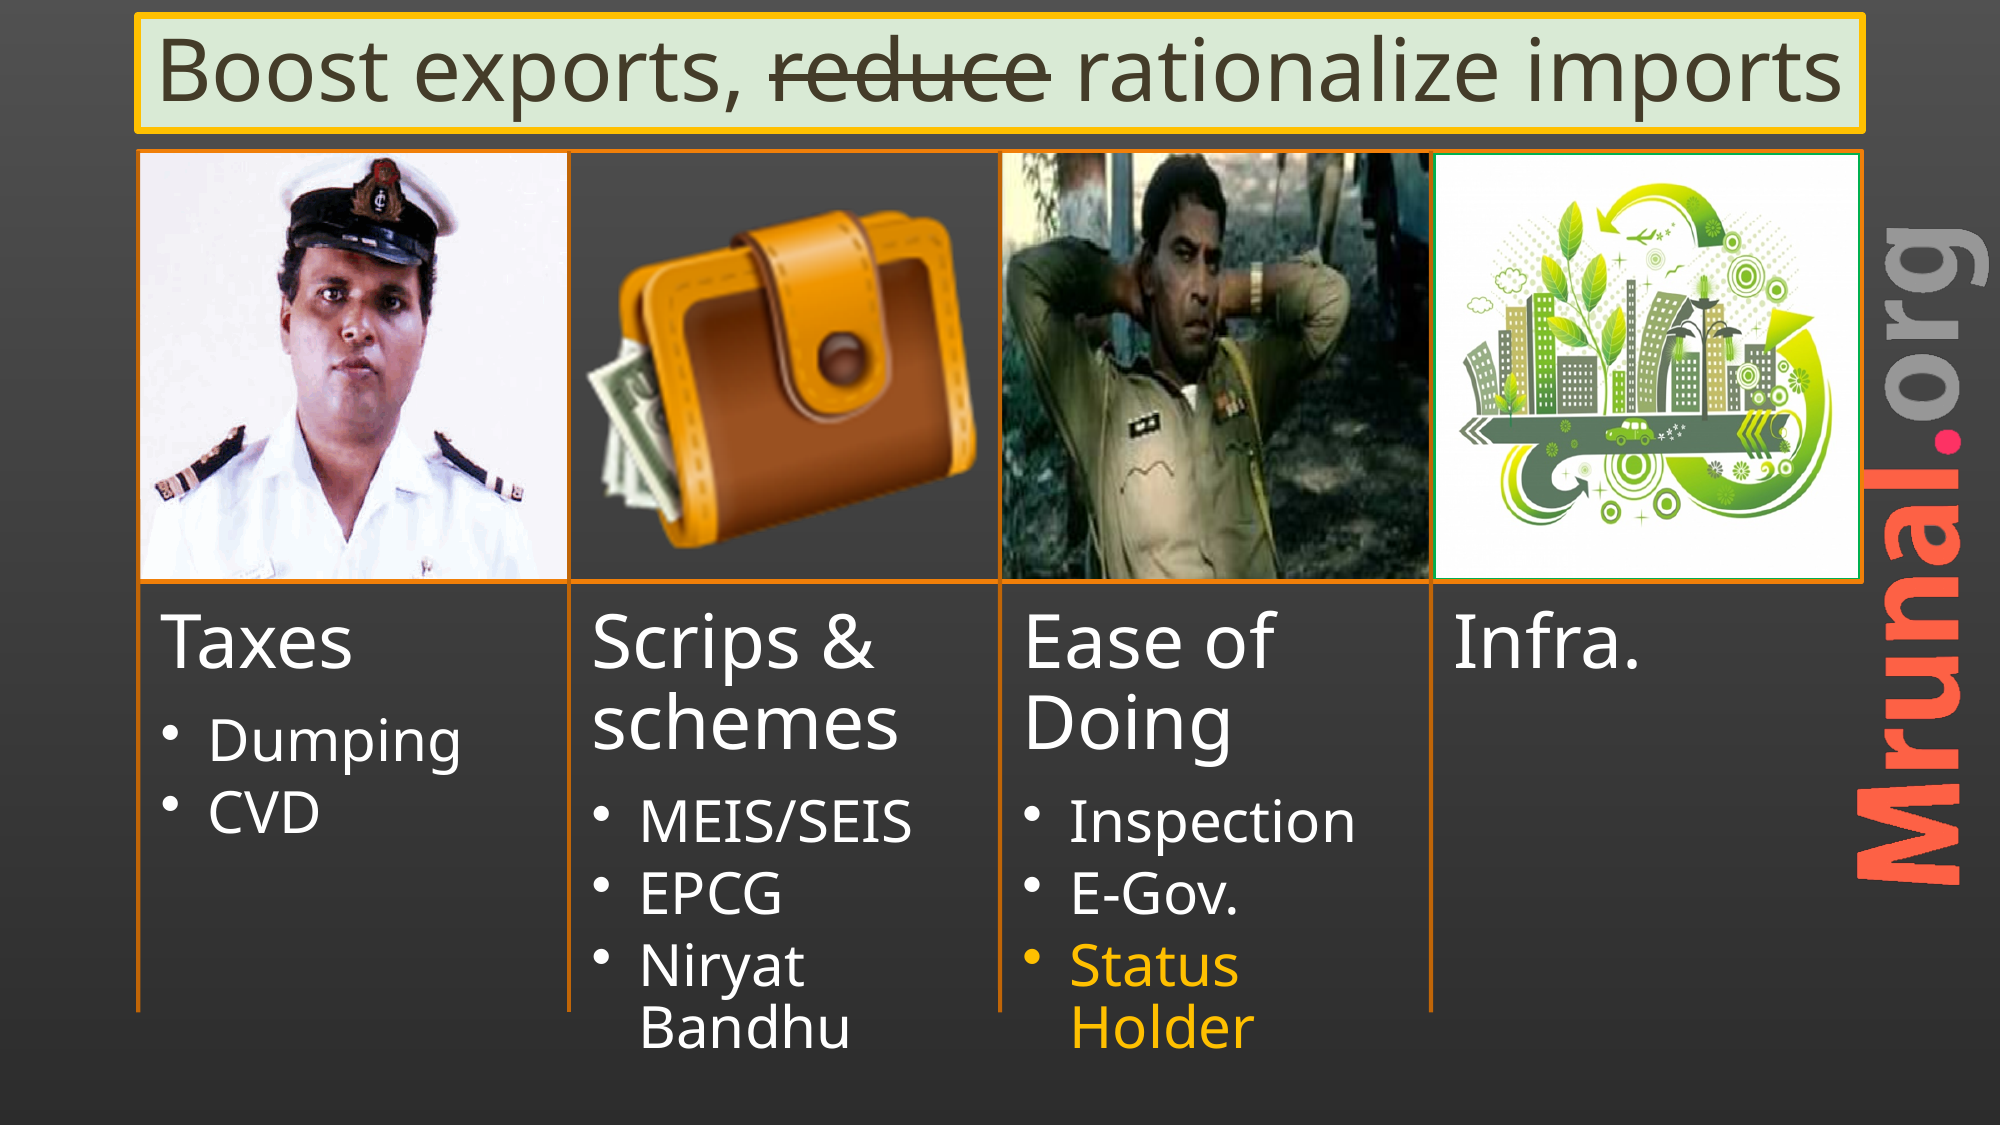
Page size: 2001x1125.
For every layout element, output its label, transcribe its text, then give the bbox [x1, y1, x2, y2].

title Boost exports, reduce rationalize imports [134, 12, 1866, 134]
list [137, 149, 1863, 1014]
picture [1863, 223, 2000, 894]
